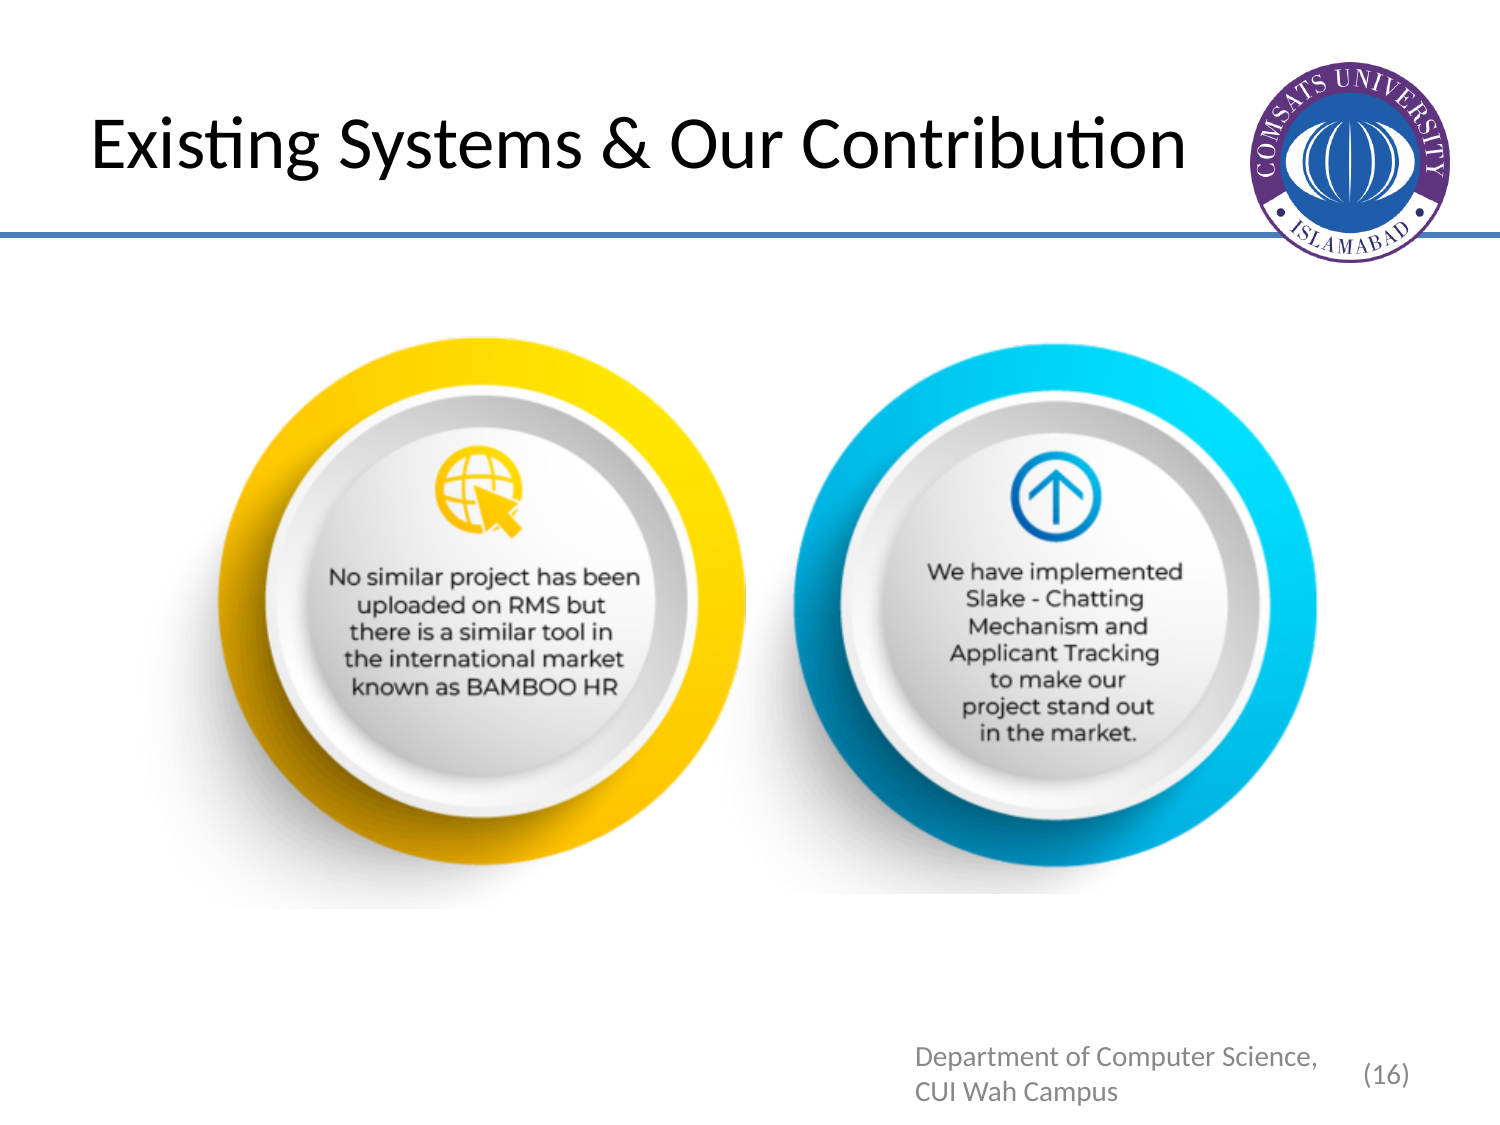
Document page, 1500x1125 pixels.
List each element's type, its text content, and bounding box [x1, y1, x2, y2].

text_box Department of Computer Science, CUI Wah Campus [900, 1042, 1375, 1103]
picture [83, 315, 1431, 909]
picture [1249, 62, 1451, 263]
slide_number (16) [1375, 1042, 1425, 1103]
title Existing Systems & Our Contribution [75, 45, 1425, 232]
